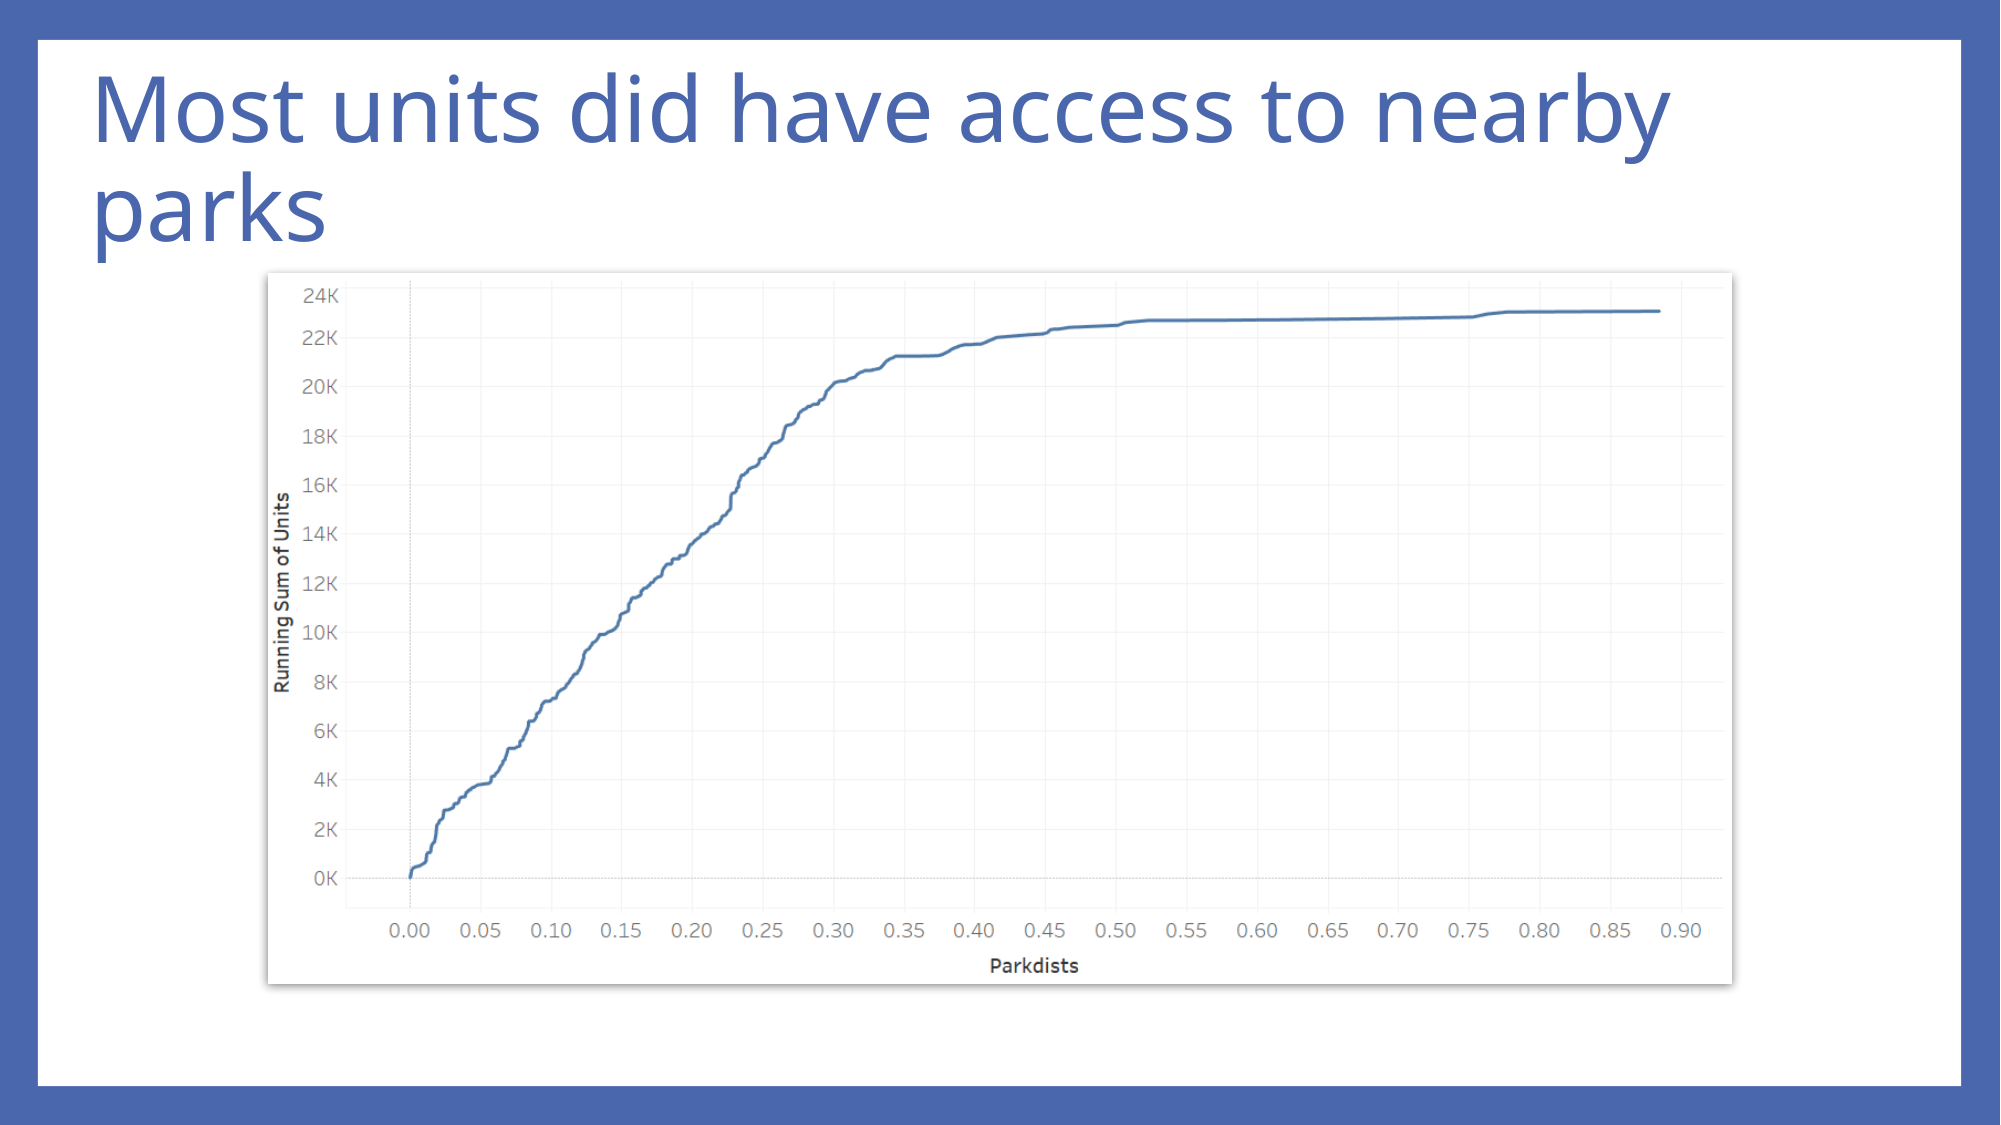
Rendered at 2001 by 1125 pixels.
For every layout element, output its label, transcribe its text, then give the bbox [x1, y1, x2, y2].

picture [267, 273, 1733, 985]
title Most units did have access to nearby parks [75, 51, 1925, 274]
